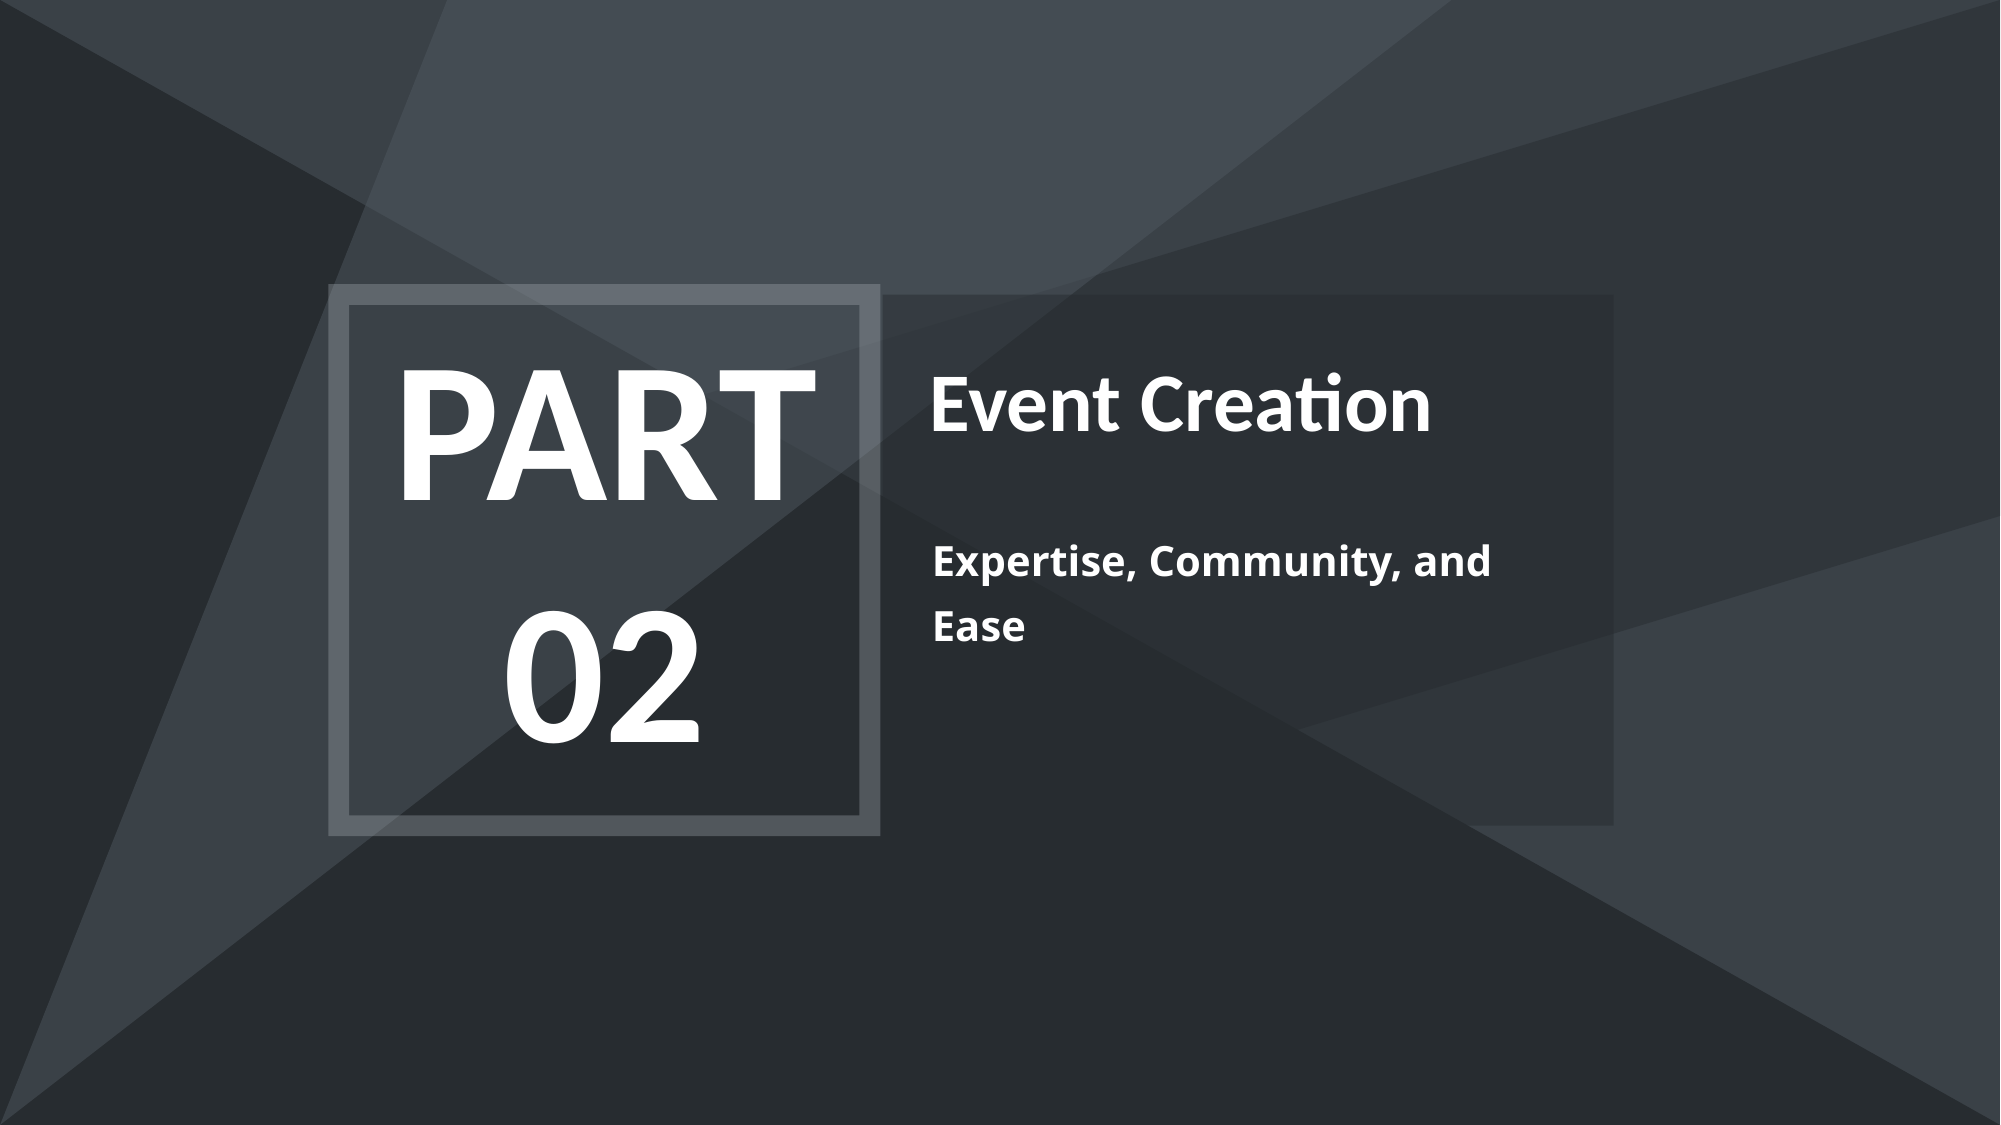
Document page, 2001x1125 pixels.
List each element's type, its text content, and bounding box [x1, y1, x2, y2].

list Event Creation [915, 351, 1601, 441]
list Expertise, Community, and Ease [917, 512, 1559, 805]
list 02 [358, 562, 851, 805]
list PART [360, 320, 852, 563]
